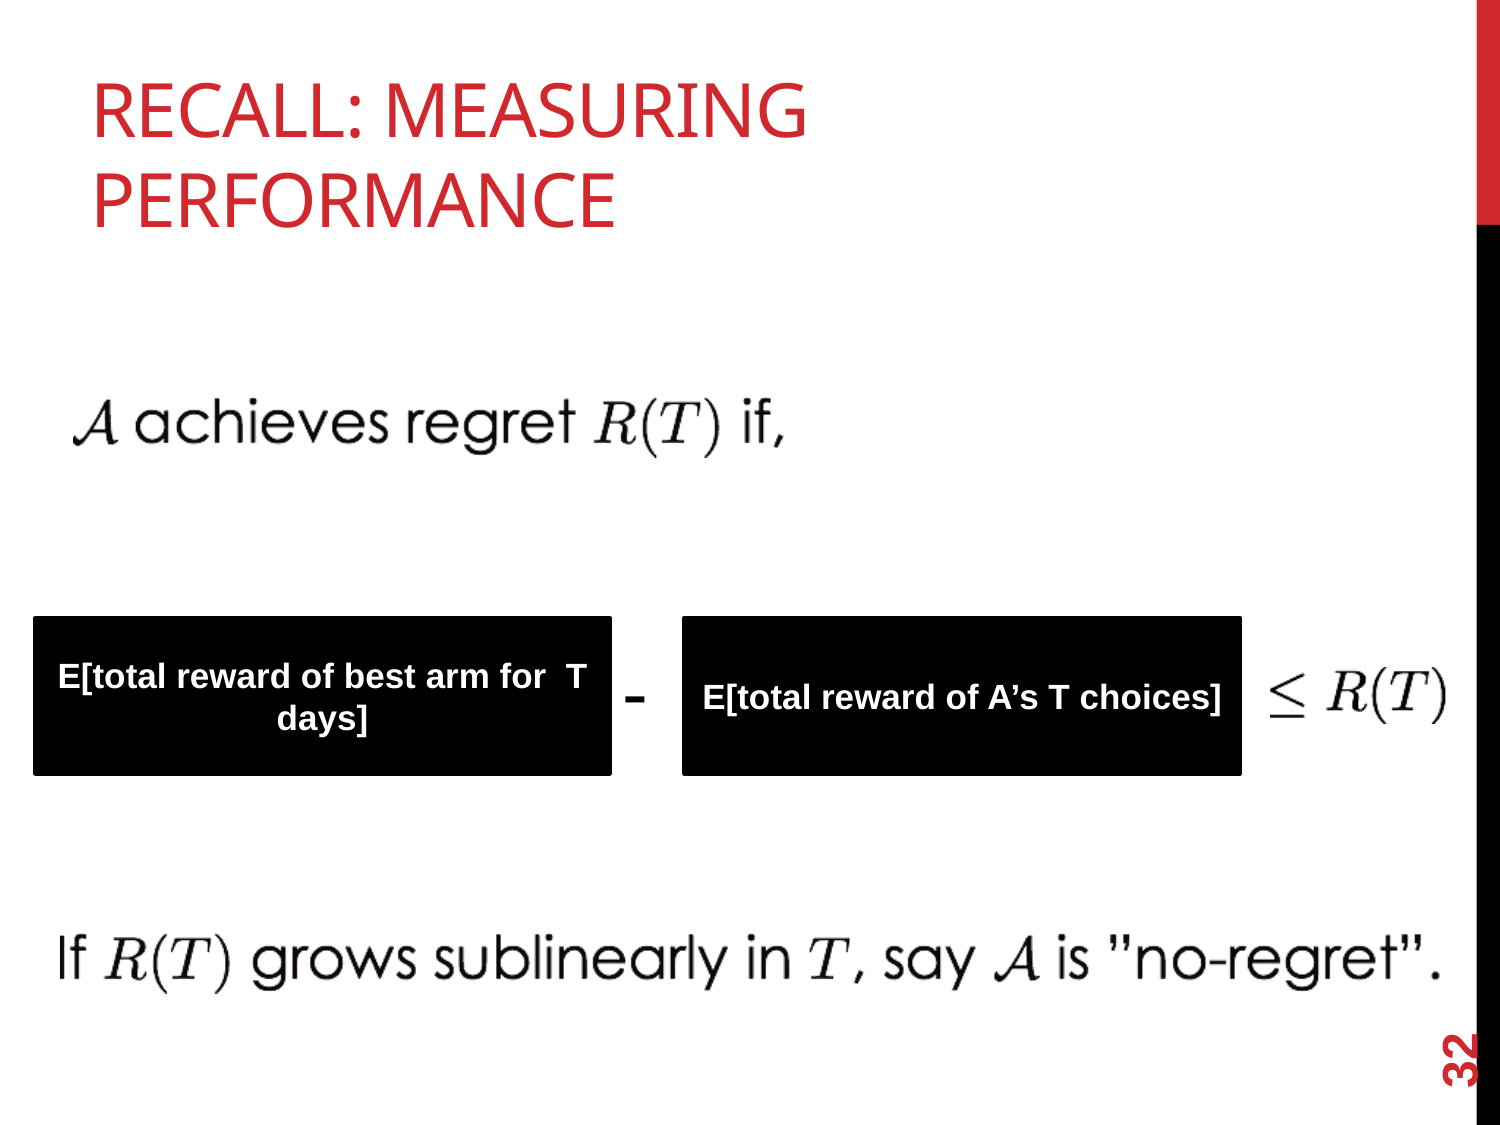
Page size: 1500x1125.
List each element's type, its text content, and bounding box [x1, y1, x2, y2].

picture [1269, 667, 1447, 724]
picture [129, 664, 487, 727]
picture [72, 397, 785, 459]
title Recall: Measuring performance [75, 25, 1025, 250]
picture [59, 932, 1441, 994]
slide_number 32 [1427, 887, 1488, 1104]
text_box - [616, 636, 654, 742]
text_box E[total reward of A’s T choices] [682, 616, 1242, 776]
picture [813, 656, 1111, 735]
text_box E[total reward of best arm for T days] [33, 616, 612, 776]
